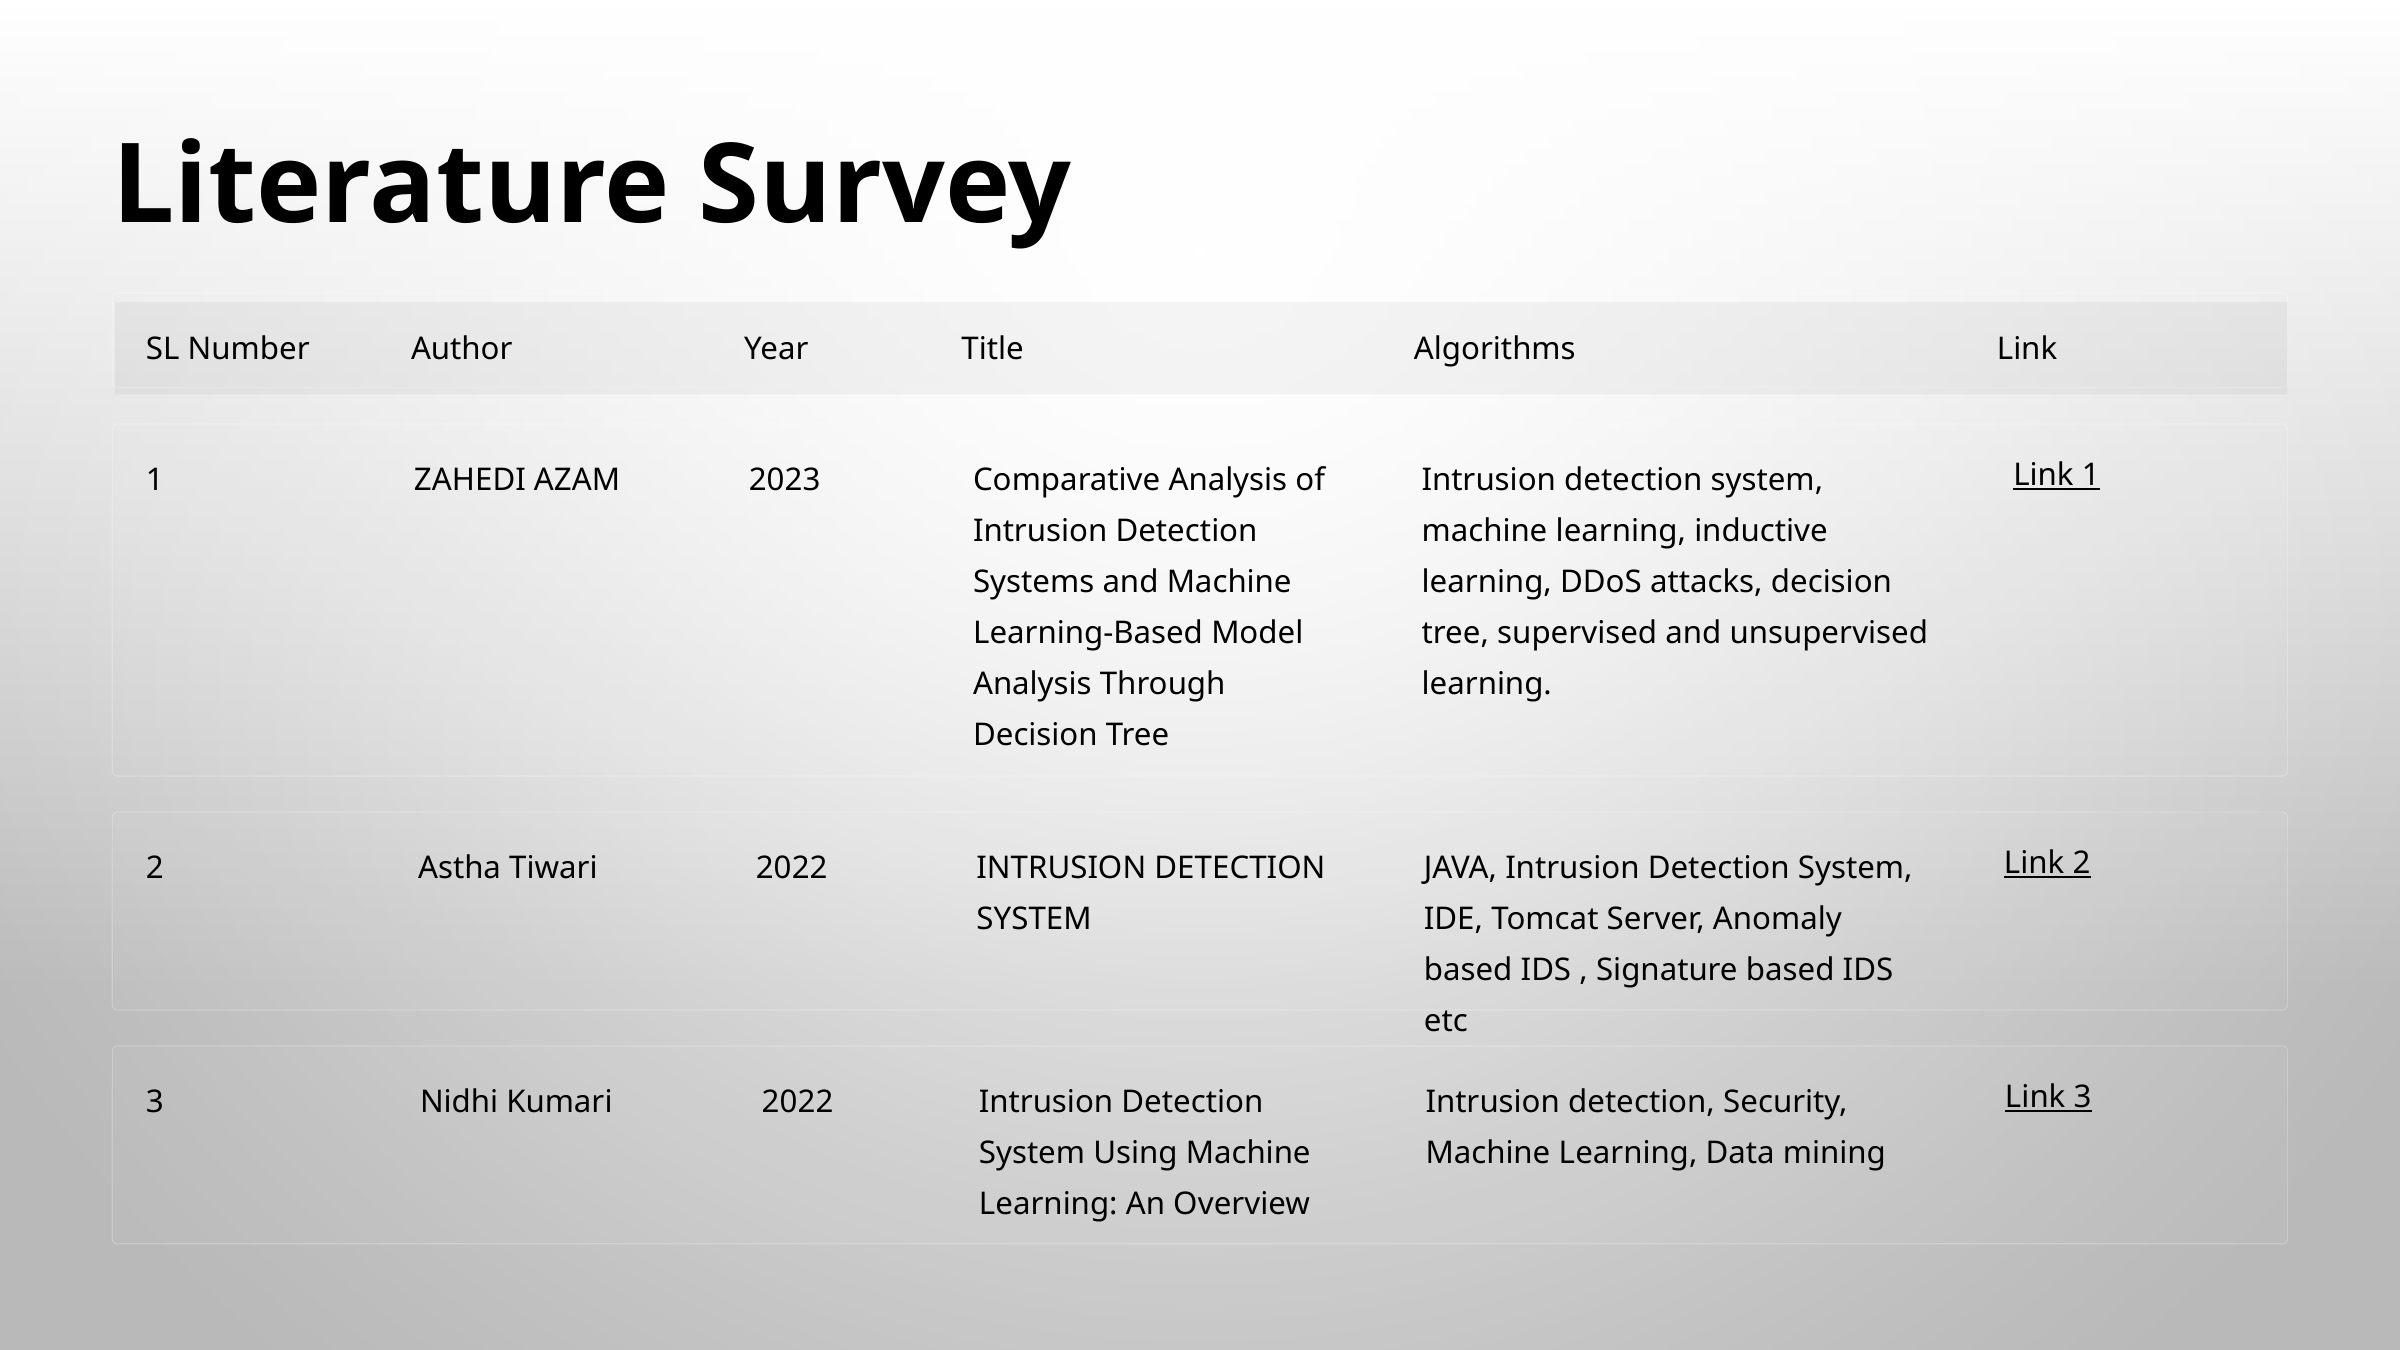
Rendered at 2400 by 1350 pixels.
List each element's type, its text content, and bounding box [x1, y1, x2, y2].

text_box [113, 425, 2287, 775]
text_box Literature Survey [112, 106, 1221, 245]
text_box 2022 [761, 1067, 914, 1120]
text_box Algorithms [1413, 314, 1932, 366]
text_box Year [744, 314, 896, 366]
text_box Nidhi Kumari [419, 1067, 697, 1120]
text_box ZAHEDI AZAM [413, 445, 684, 498]
text_box SL Number [145, 314, 346, 366]
text_box [113, 813, 2287, 1009]
text_box [114, 302, 2288, 395]
text_box 3 [145, 1067, 355, 1120]
text_box Astha Tiwari [418, 833, 691, 886]
text_box Title [961, 314, 1349, 366]
text_box JAVA, Intrusion Detection System, IDE, Tomcat Server, Anomaly based IDS , Signature based IDS etc [1423, 833, 1939, 989]
text_box 2022 [755, 833, 911, 886]
text_box Intrusion detection system, machine learning, inductive learning, DDoS attacks, decision tree, supervised and unsupervised learning. [1421, 445, 1948, 652]
text_box [112, 292, 2288, 387]
text_box Comparative Analysis of Intrusion Detection Systems and Machine Learning-Based Model Analysis Through Decision Tree [973, 445, 1357, 755]
text_box Intrusion Detection System Using Machine Learning: An Overview [979, 1067, 1361, 1222]
text_box [113, 1047, 2287, 1243]
text_box Link 2 [2003, 833, 2255, 886]
text_box Link 1 [2013, 445, 2255, 498]
text_box Link [1996, 314, 2255, 366]
picture [0, 0, 2400, 1350]
text_box Intrusion detection, Security, Machine Learning, Data mining [1425, 1067, 1940, 1171]
text_box Author [411, 314, 679, 366]
text_box Link 3 [2004, 1067, 2255, 1120]
text_box 2 [145, 833, 353, 886]
text_box 2023 [748, 445, 908, 498]
text_box 1 [145, 445, 349, 498]
text_box INTRUSION DETECTION SYSTEM [976, 833, 1359, 937]
